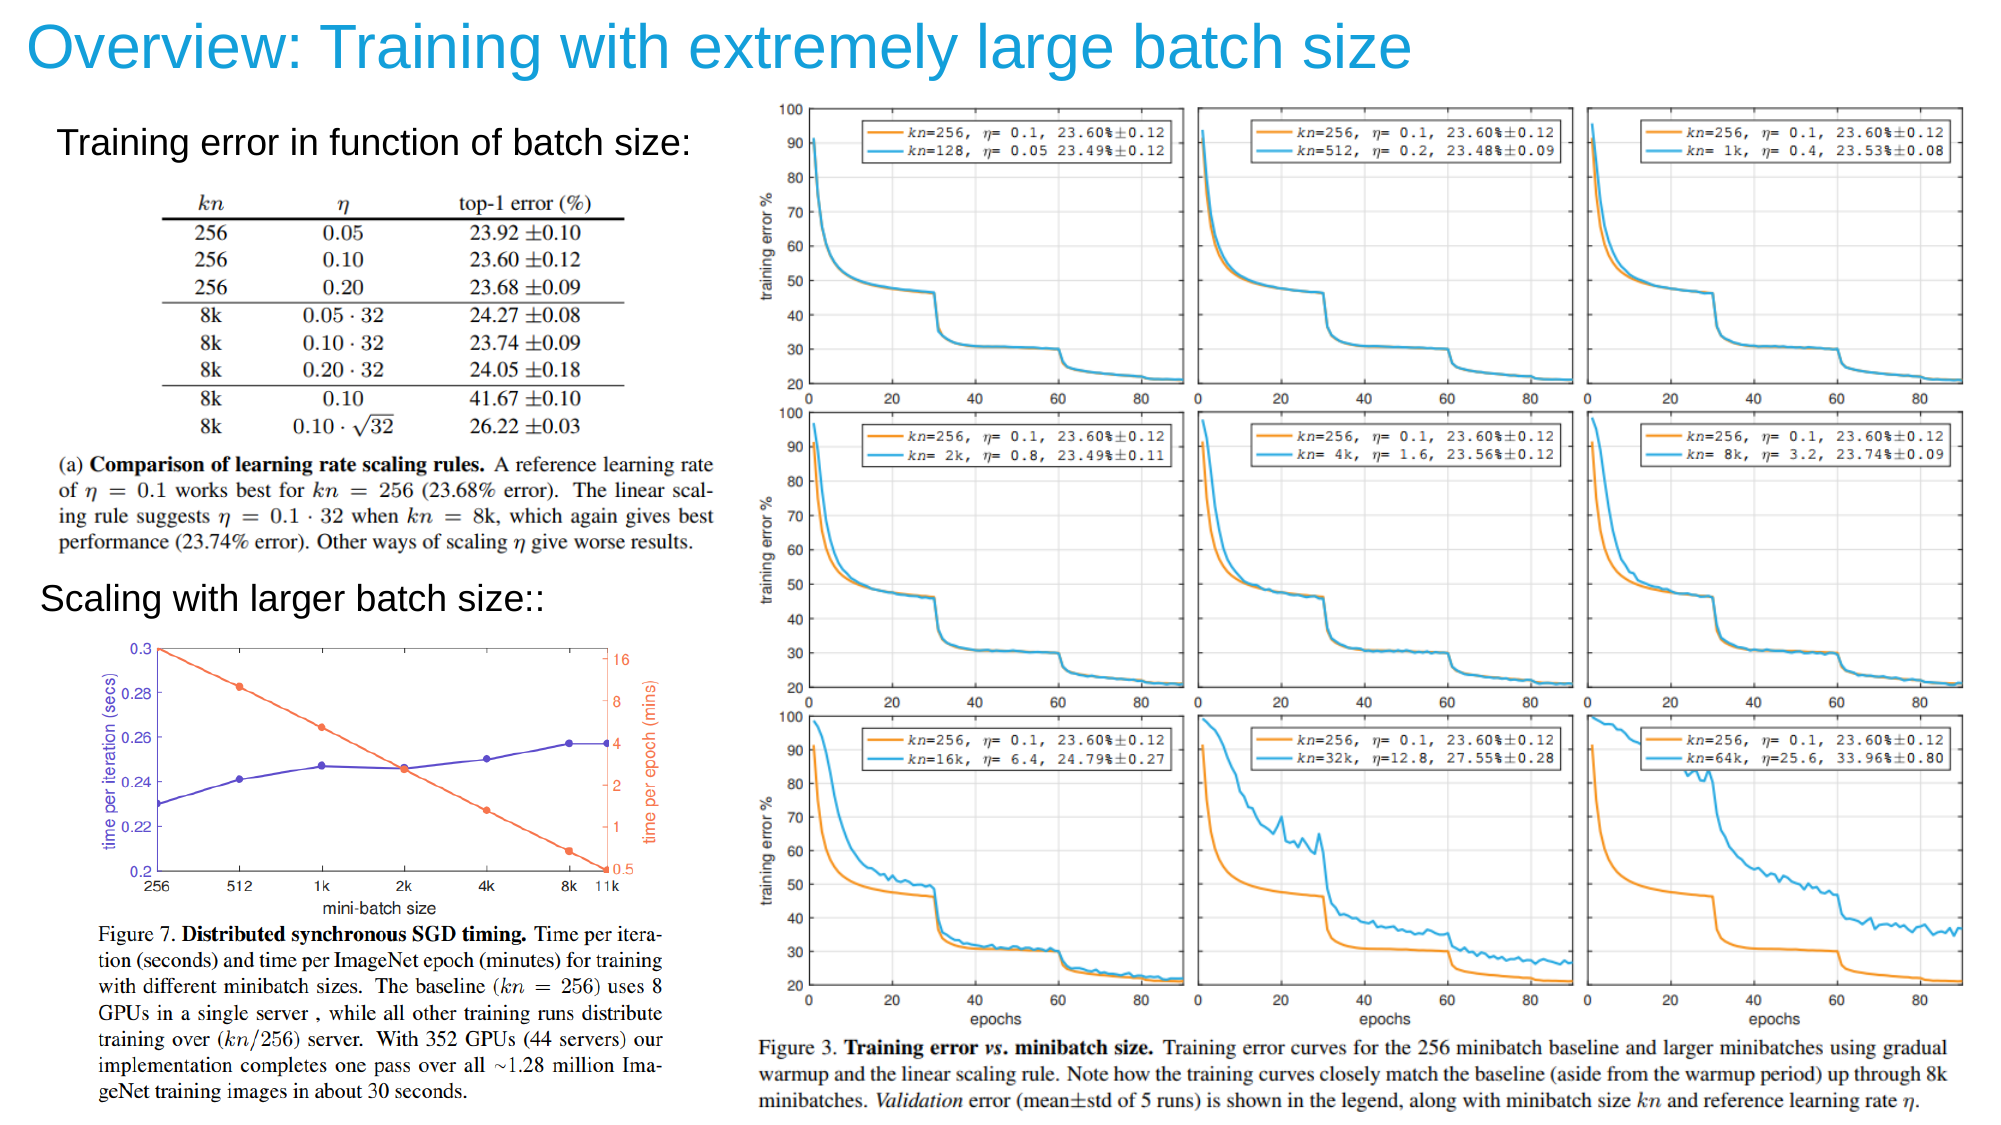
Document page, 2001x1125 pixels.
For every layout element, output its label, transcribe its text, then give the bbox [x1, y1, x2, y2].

picture [83, 622, 693, 1125]
text_box Scaling with larger batch size:: [24, 558, 737, 640]
picture [41, 142, 735, 567]
picture [742, 82, 1992, 1125]
text_box Training error in function of batch size: [41, 103, 737, 142]
title Overview: Training with extremely large batch size [11, 37, 1816, 126]
